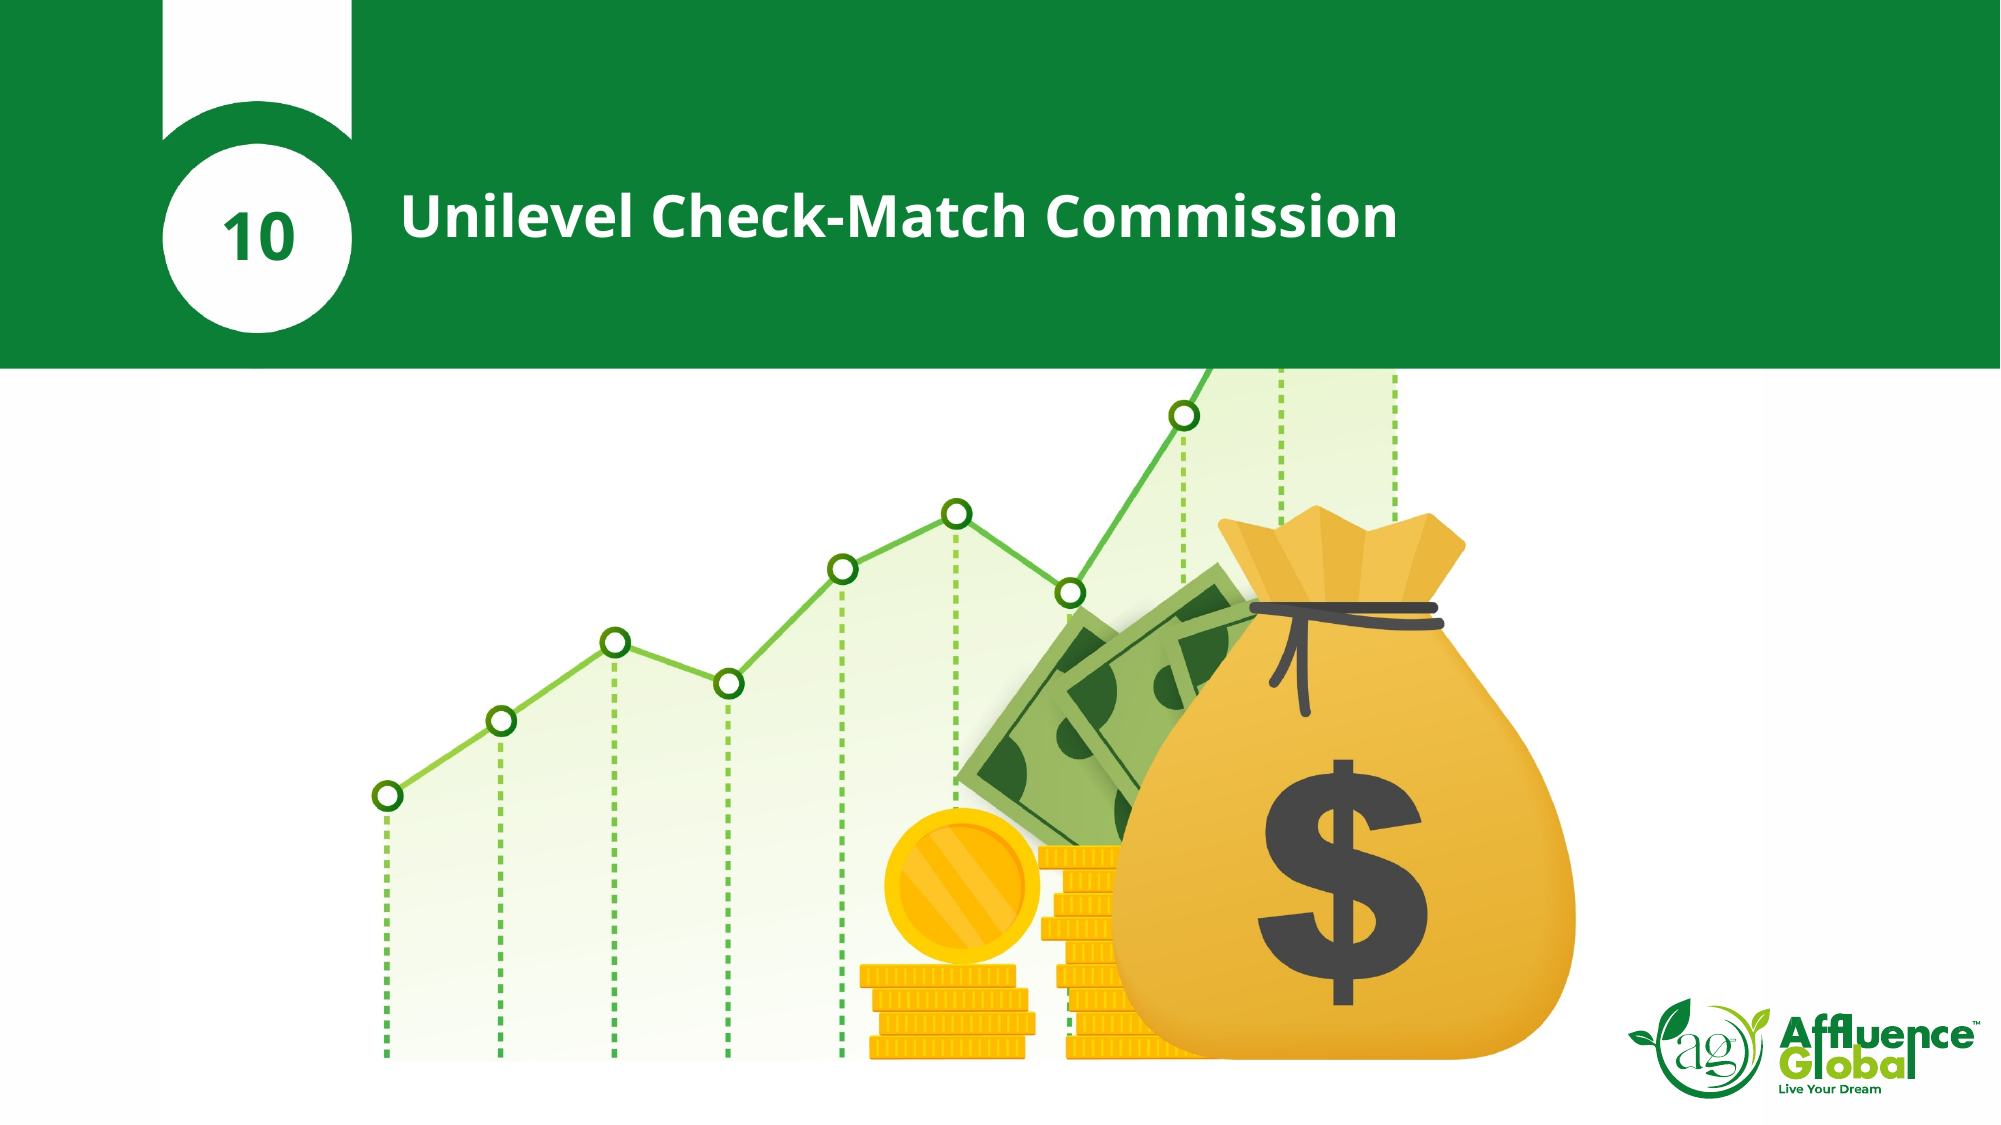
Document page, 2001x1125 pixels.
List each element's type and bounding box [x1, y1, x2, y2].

picture [0, 0, 2000, 1125]
text_box [1627, 1005, 1980, 1094]
